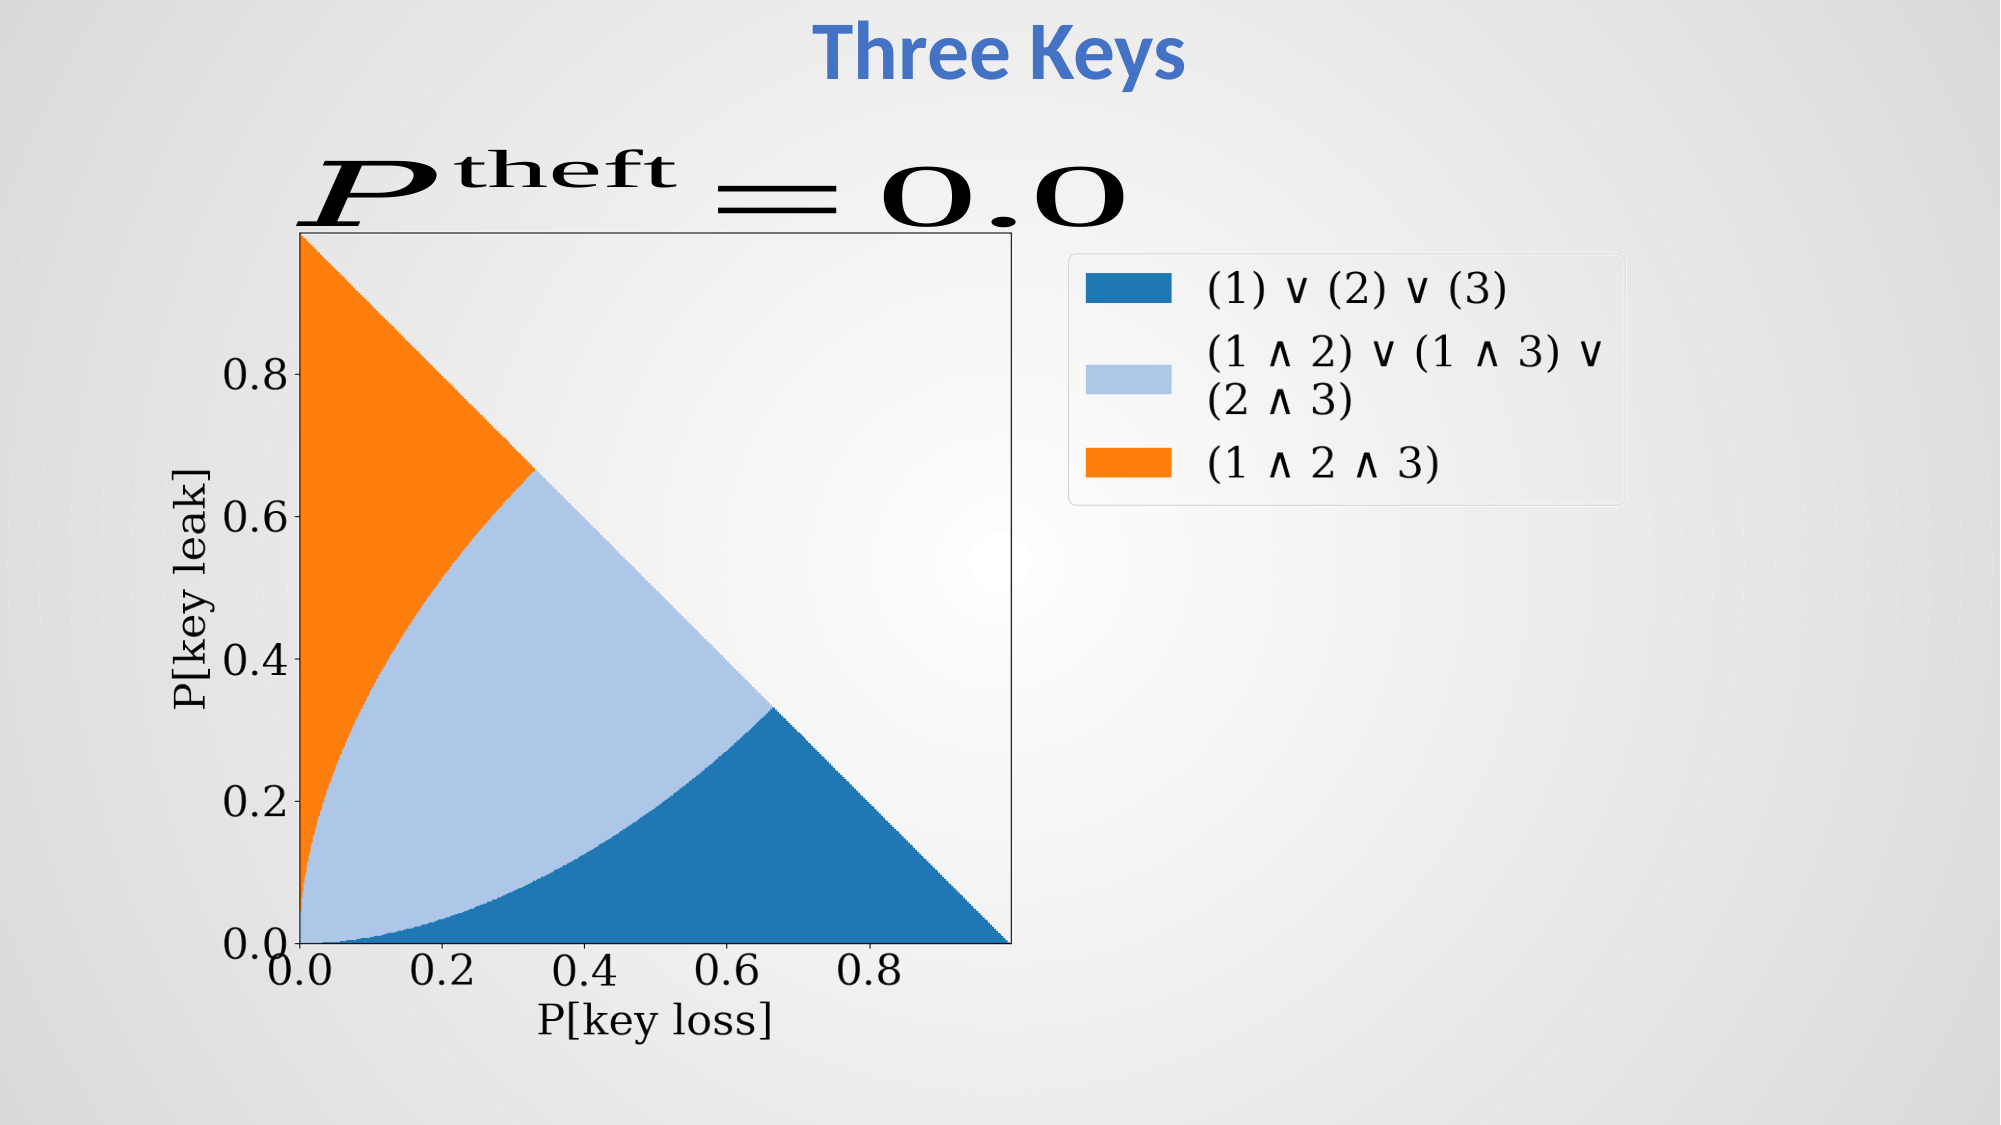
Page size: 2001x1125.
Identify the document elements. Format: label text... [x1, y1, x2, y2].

picture [156, 86, 1714, 1125]
title Three Keys [0, 0, 2000, 106]
